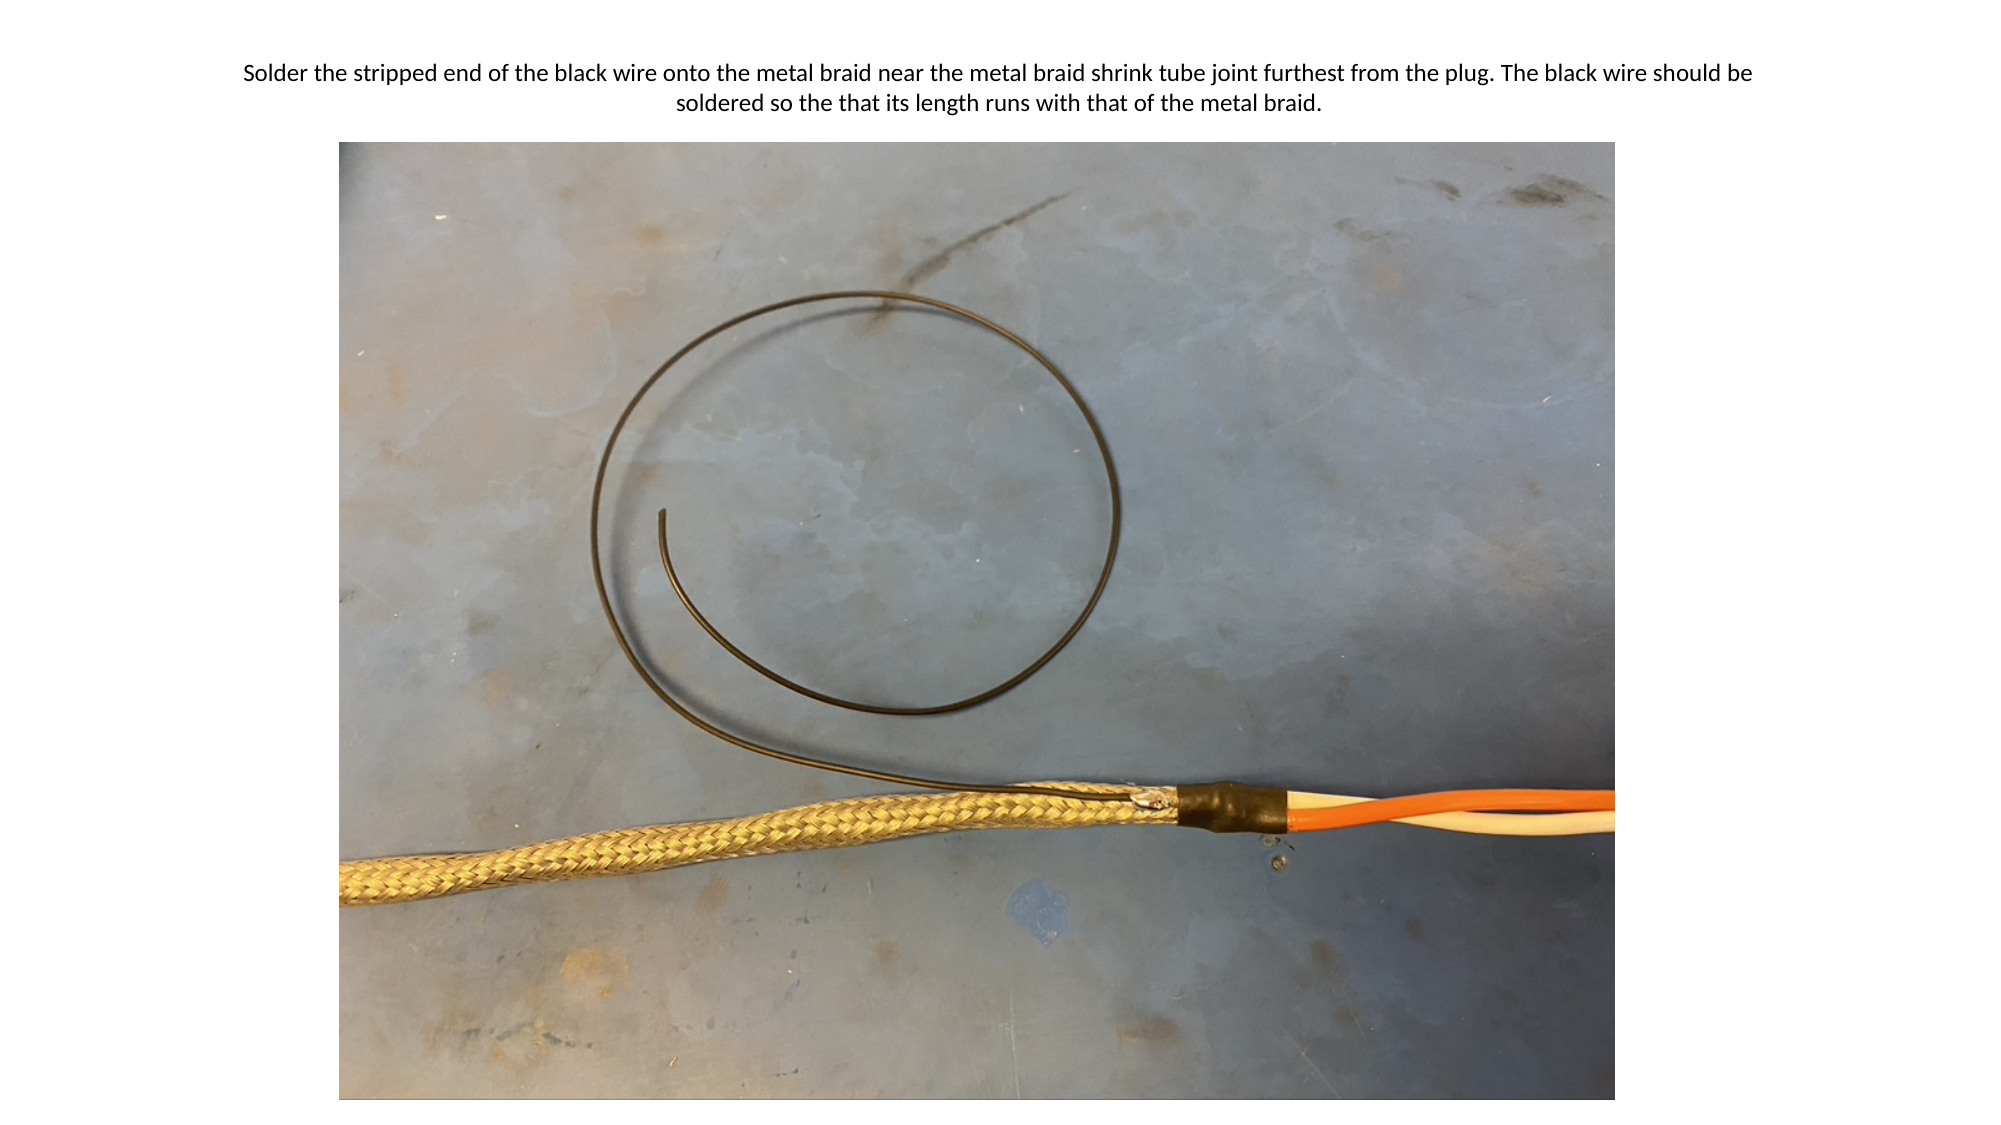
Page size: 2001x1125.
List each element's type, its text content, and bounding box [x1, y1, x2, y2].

text_box Solder the stripped end of the black wire onto the metal braid near the metal braid shrink tube joint furthest from the plug. The black wire should be soldered so the that its length runs with that of the metal braid. [214, 48, 1786, 124]
picture [339, 142, 1615, 1100]
